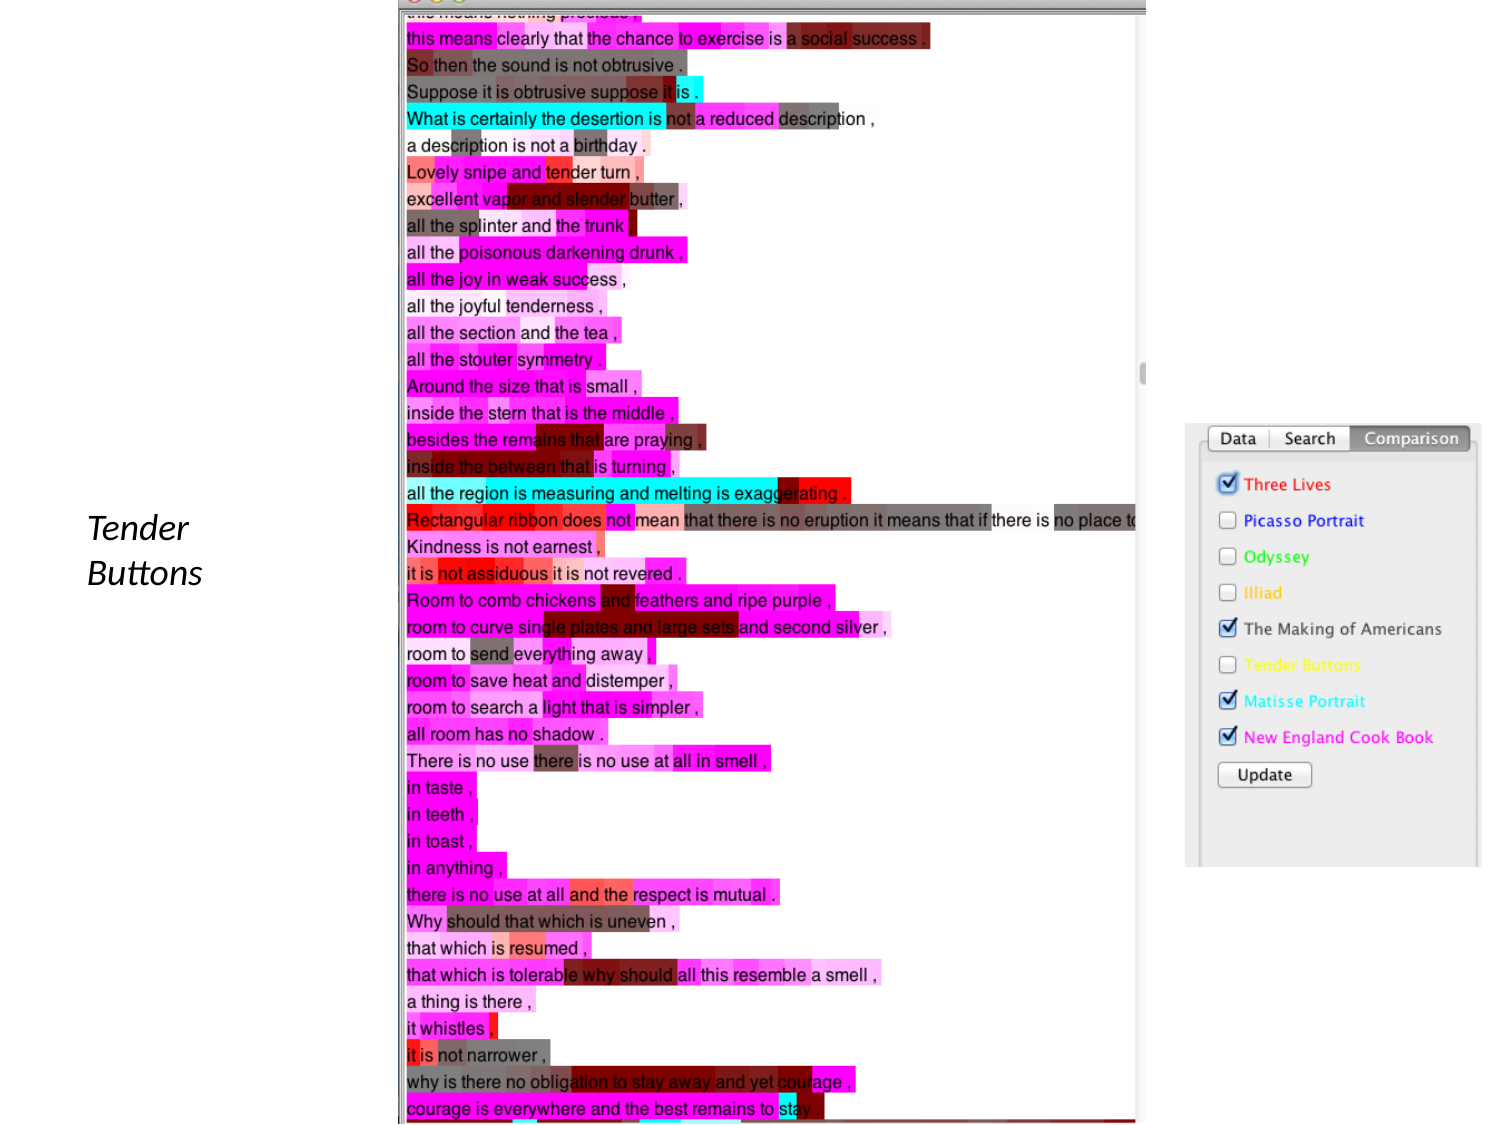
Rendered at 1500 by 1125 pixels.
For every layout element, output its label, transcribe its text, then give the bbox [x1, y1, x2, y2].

text_box Tender Buttons [72, 495, 218, 601]
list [397, 0, 1147, 1125]
picture [1184, 423, 1482, 867]
